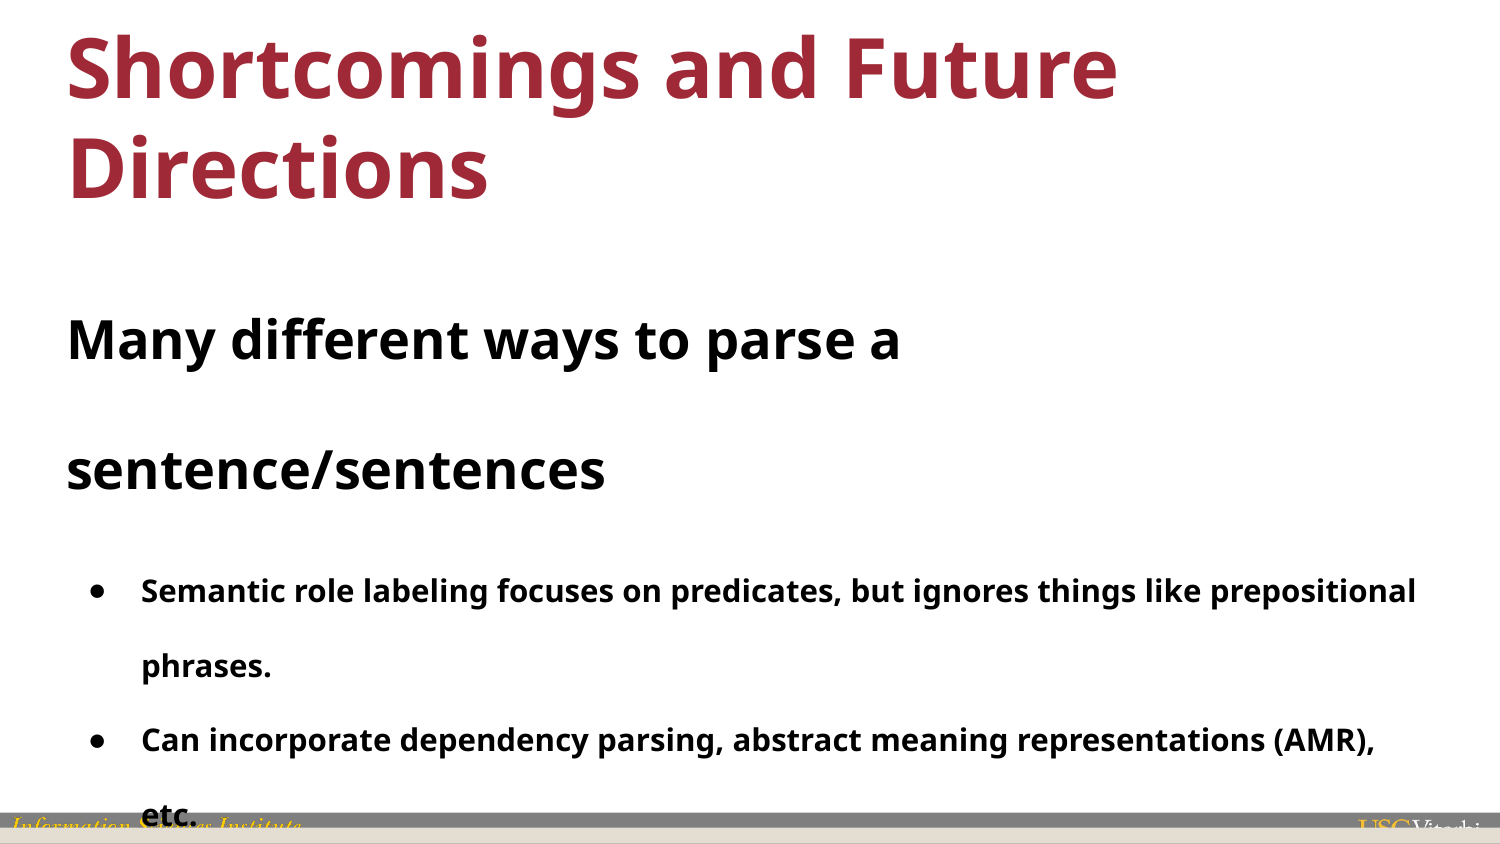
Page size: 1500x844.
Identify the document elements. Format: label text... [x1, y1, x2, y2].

title Shortcomings and Future Directions [51, 0, 1449, 94]
picture [1358, 819, 1495, 827]
list Many different ways to parse a sentence/sentences Semantic role labeling focuses on predicates, but ignores things like prepositional phrases. Can incorporate dependency parsing, abstract meaning representations (AMR), etc. Future Work: Explore other meaning representations, including logic [51, 225, 1449, 786]
picture [9, 817, 301, 827]
